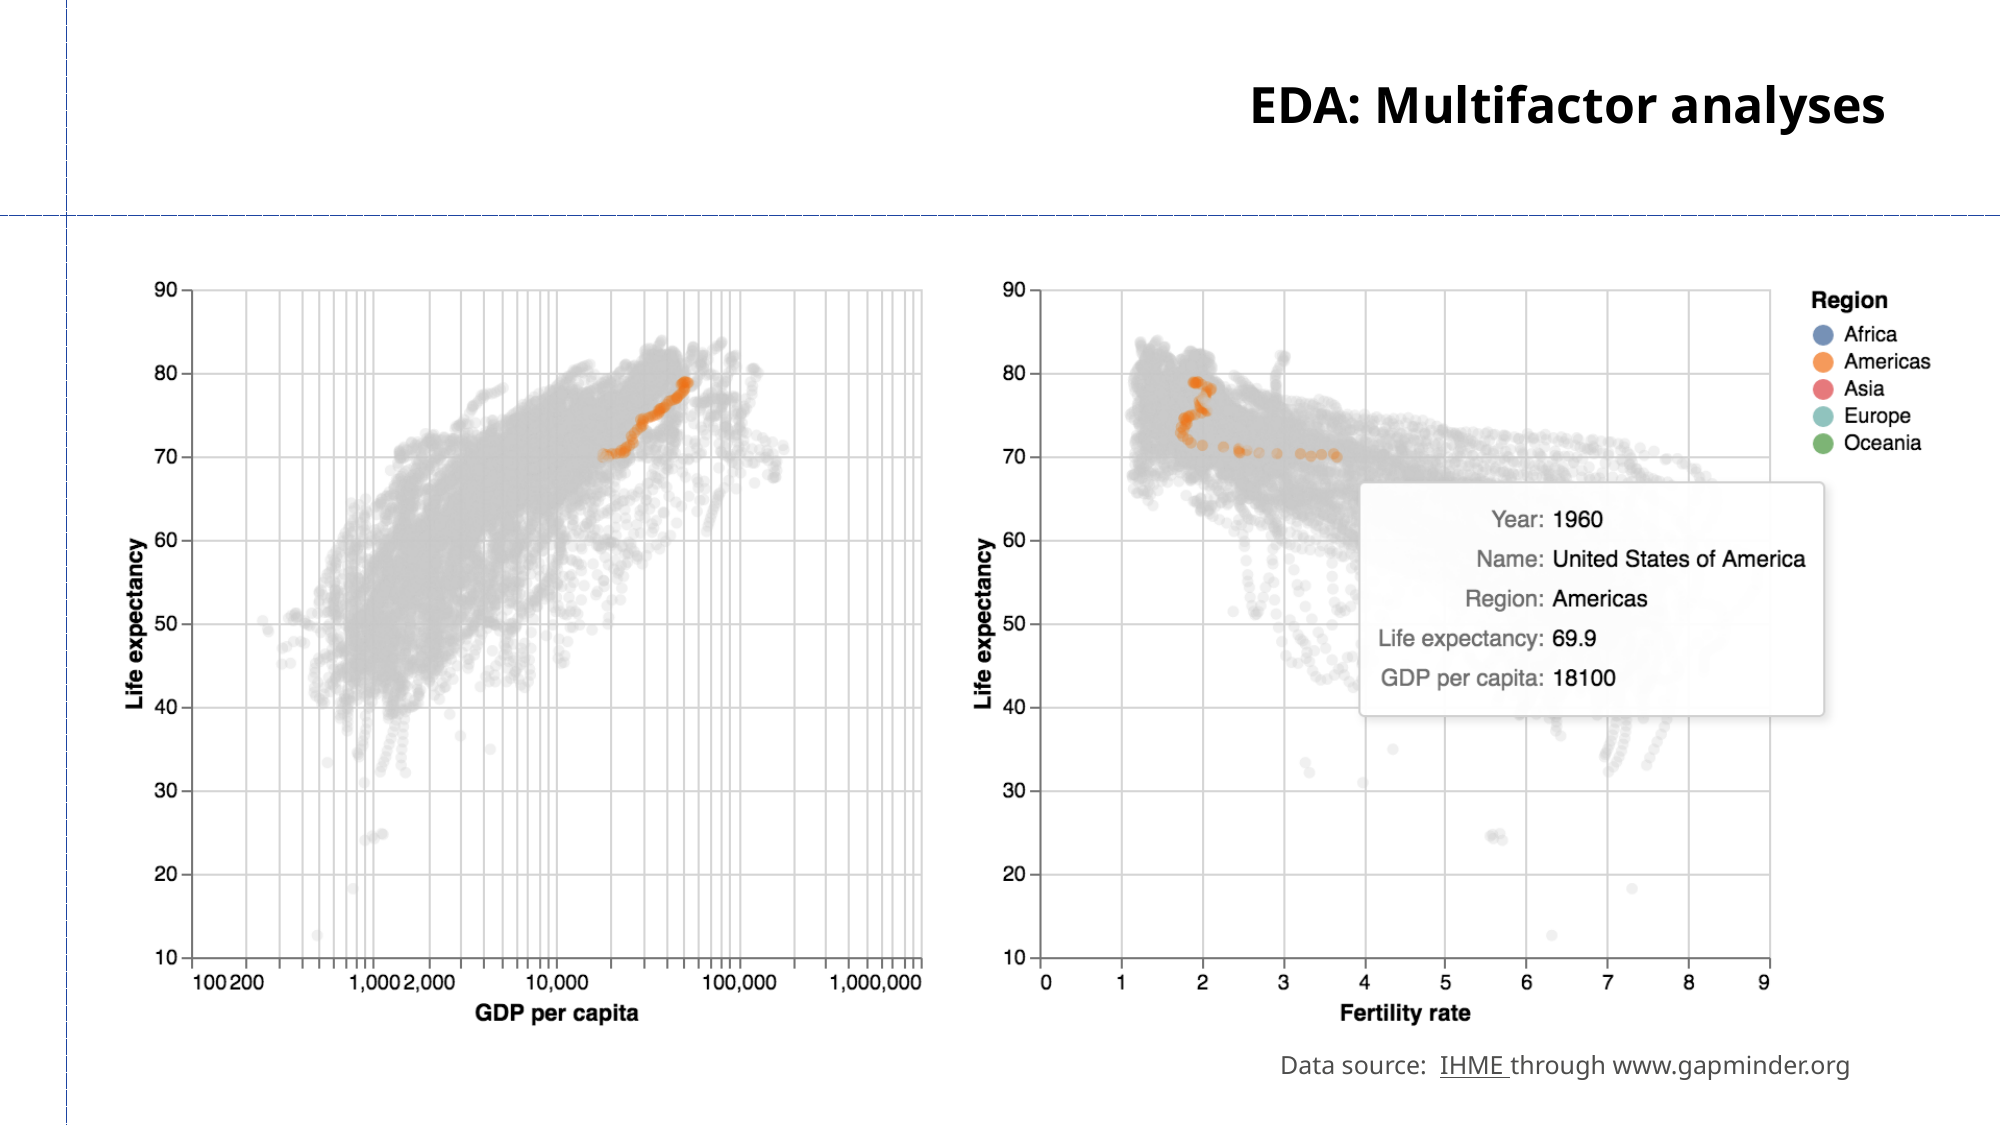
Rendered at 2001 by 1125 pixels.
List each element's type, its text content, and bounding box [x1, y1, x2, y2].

picture [90, 258, 1940, 1049]
text_box EDA: Multifactor analyses [258, 71, 1902, 144]
text_box Data source: IHME through www.gapminder.org [1265, 1049, 1867, 1091]
